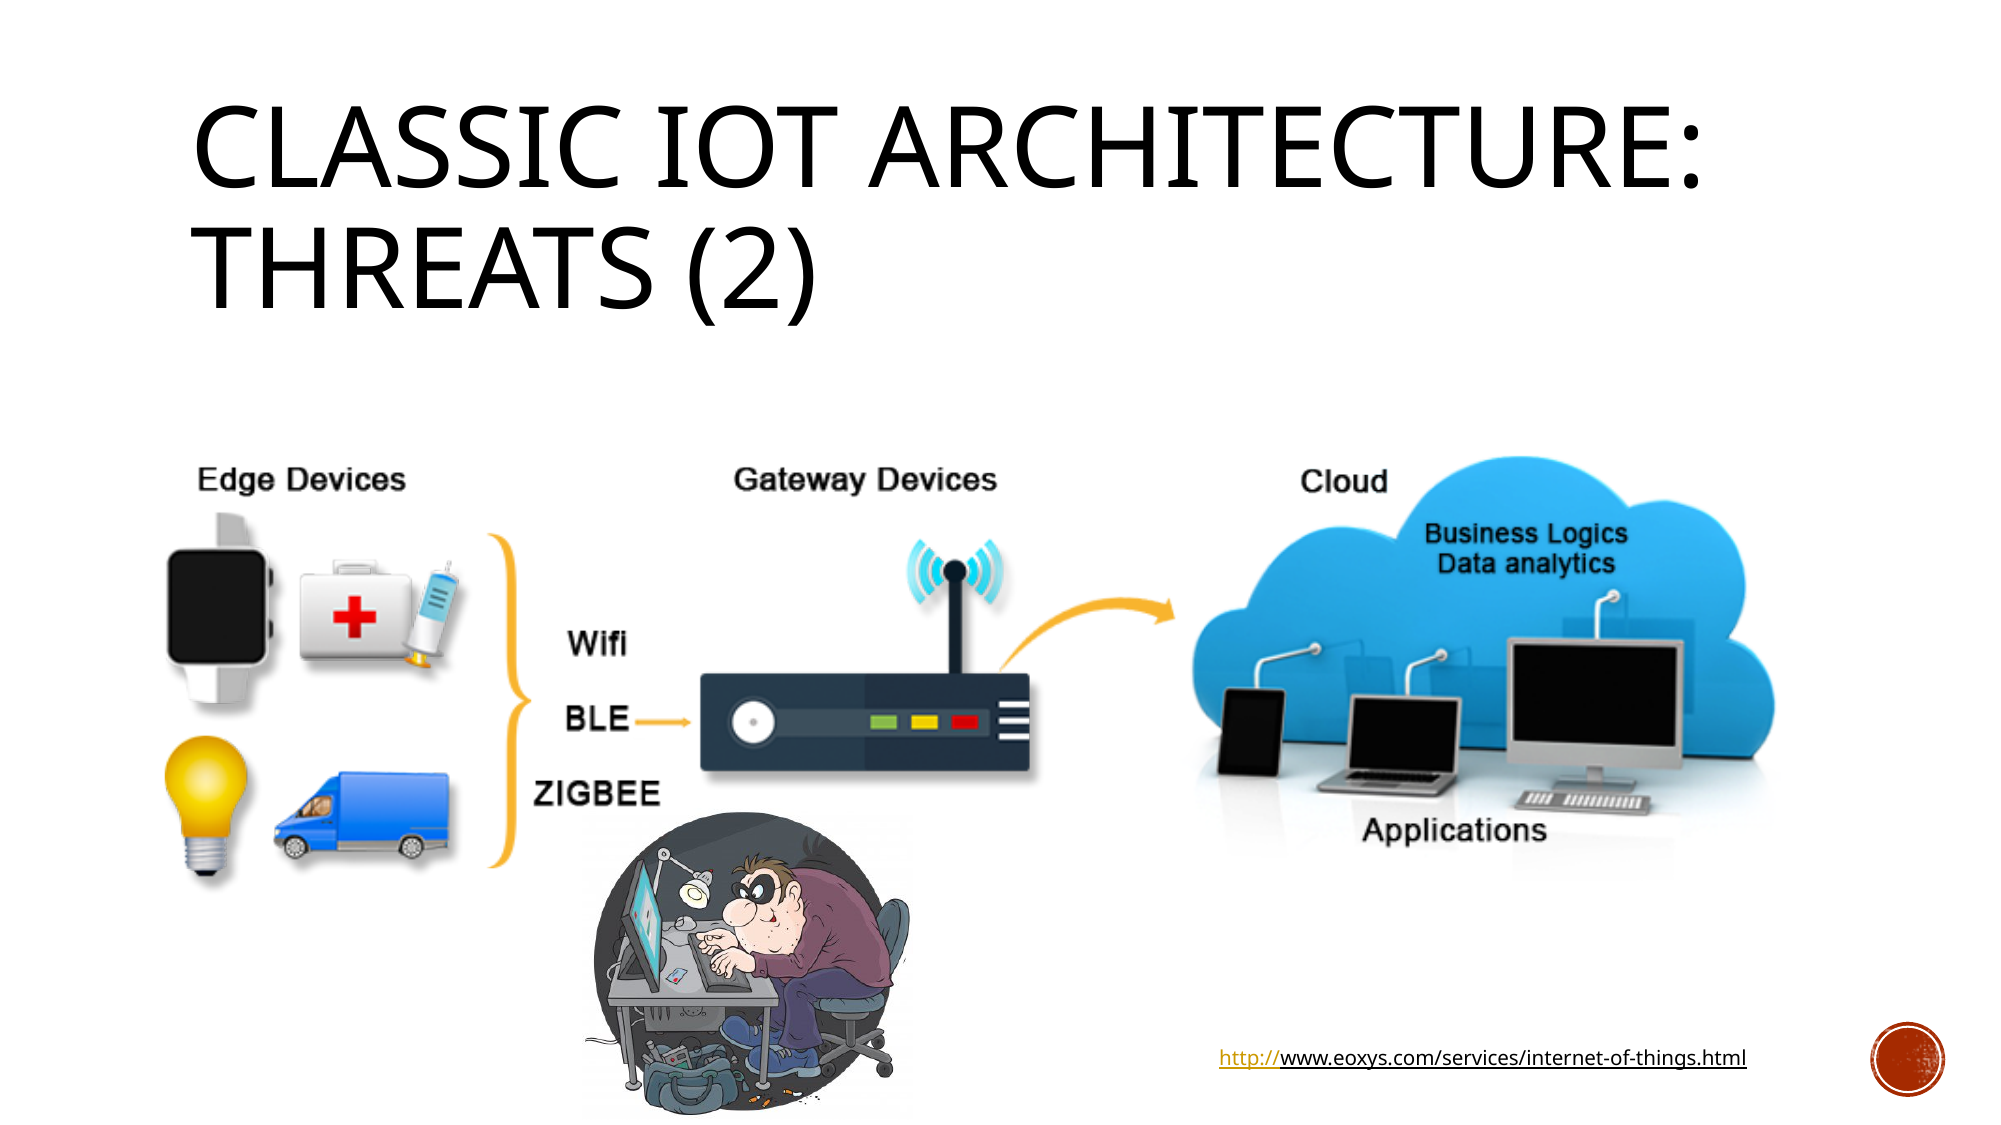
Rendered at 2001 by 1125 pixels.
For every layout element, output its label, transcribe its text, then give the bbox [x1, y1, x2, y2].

text_box http://www.eoxys.com/services/internet-of-things.html [1204, 1028, 1844, 1089]
title Classic IOT architecture: threats (2) [175, 79, 1826, 344]
picture [136, 431, 1820, 1120]
